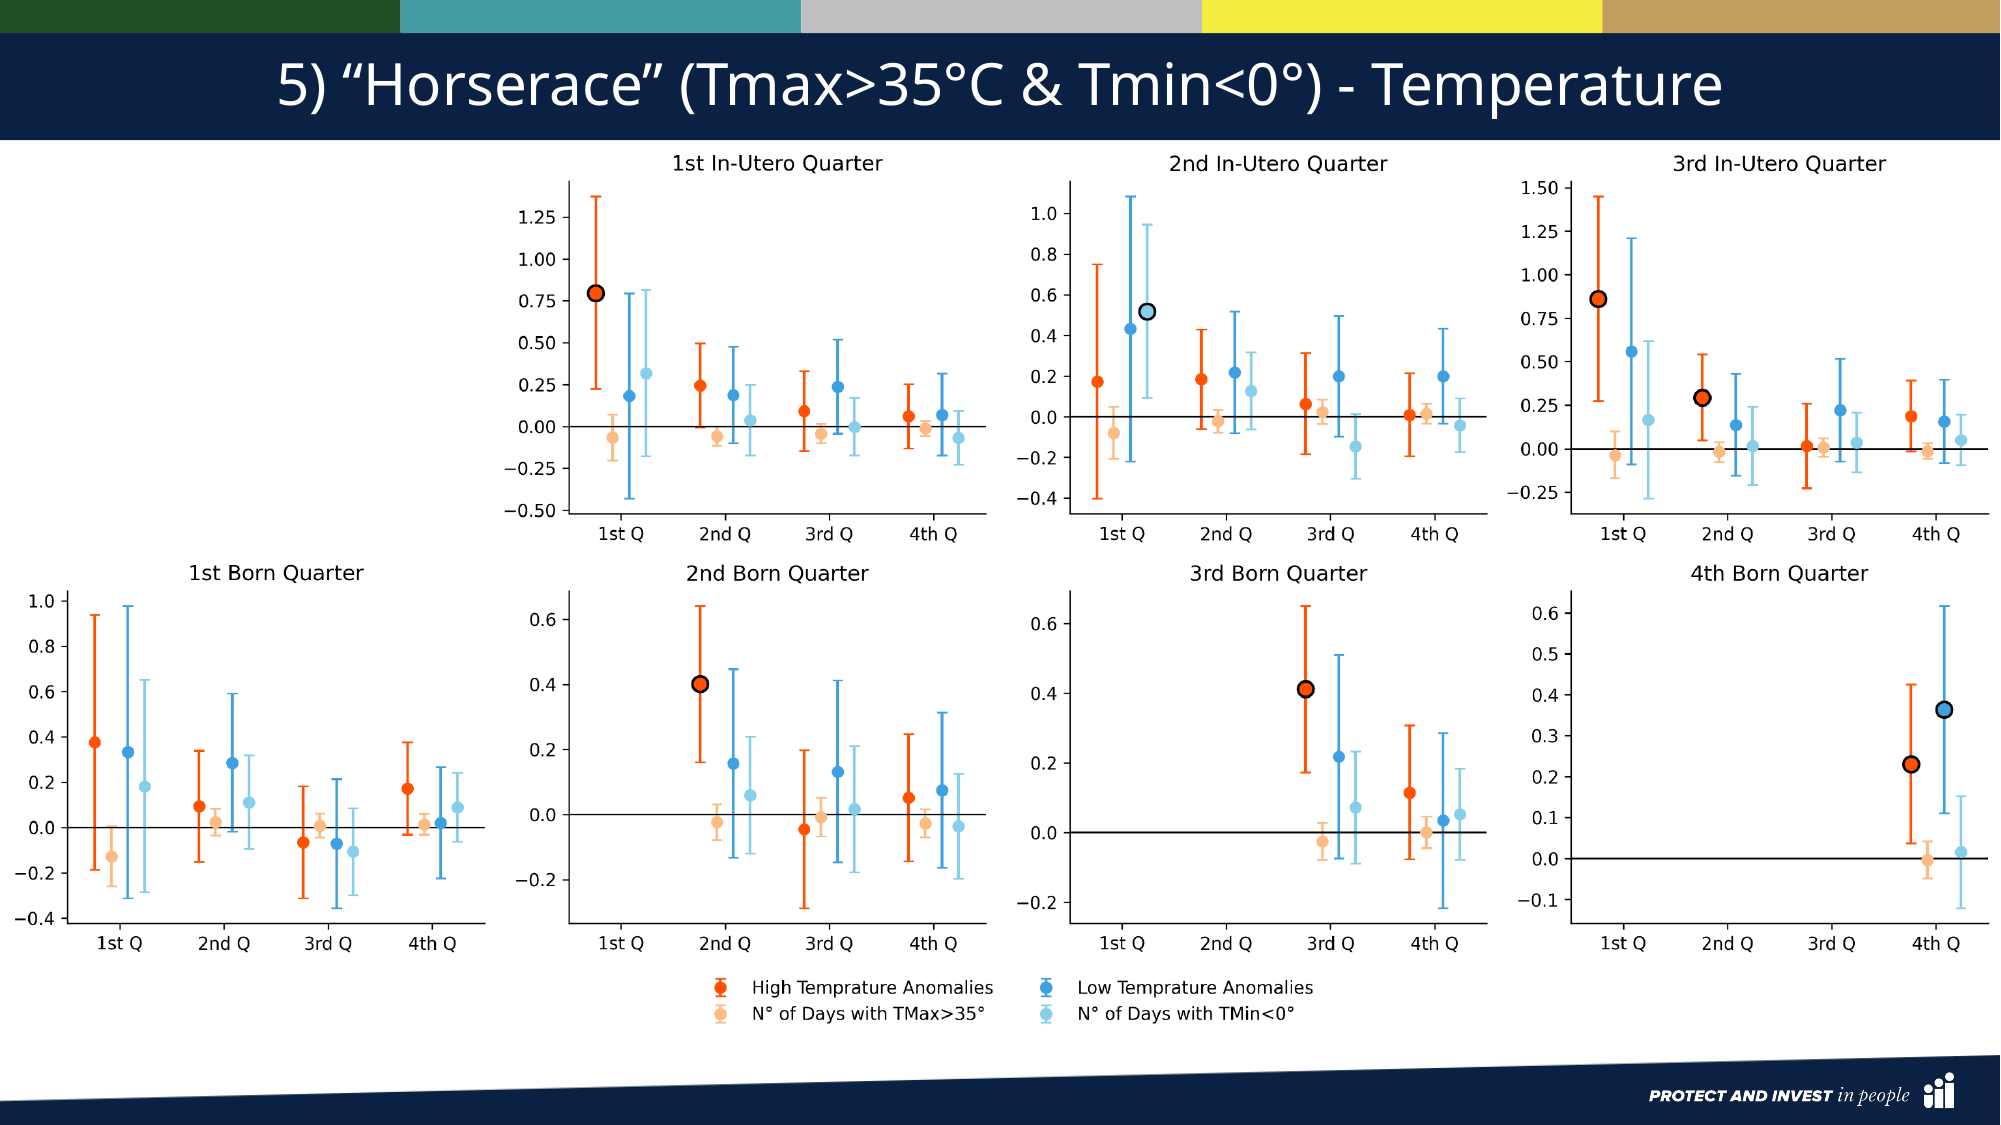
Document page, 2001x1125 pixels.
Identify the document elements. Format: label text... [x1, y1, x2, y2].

picture [0, 142, 2000, 1043]
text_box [0, 1055, 2000, 1125]
list 5) “Horserace” (Tmax>35°C & Tmin<0°) - Temperature [0, 35, 2000, 141]
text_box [0, 0, 2000, 34]
